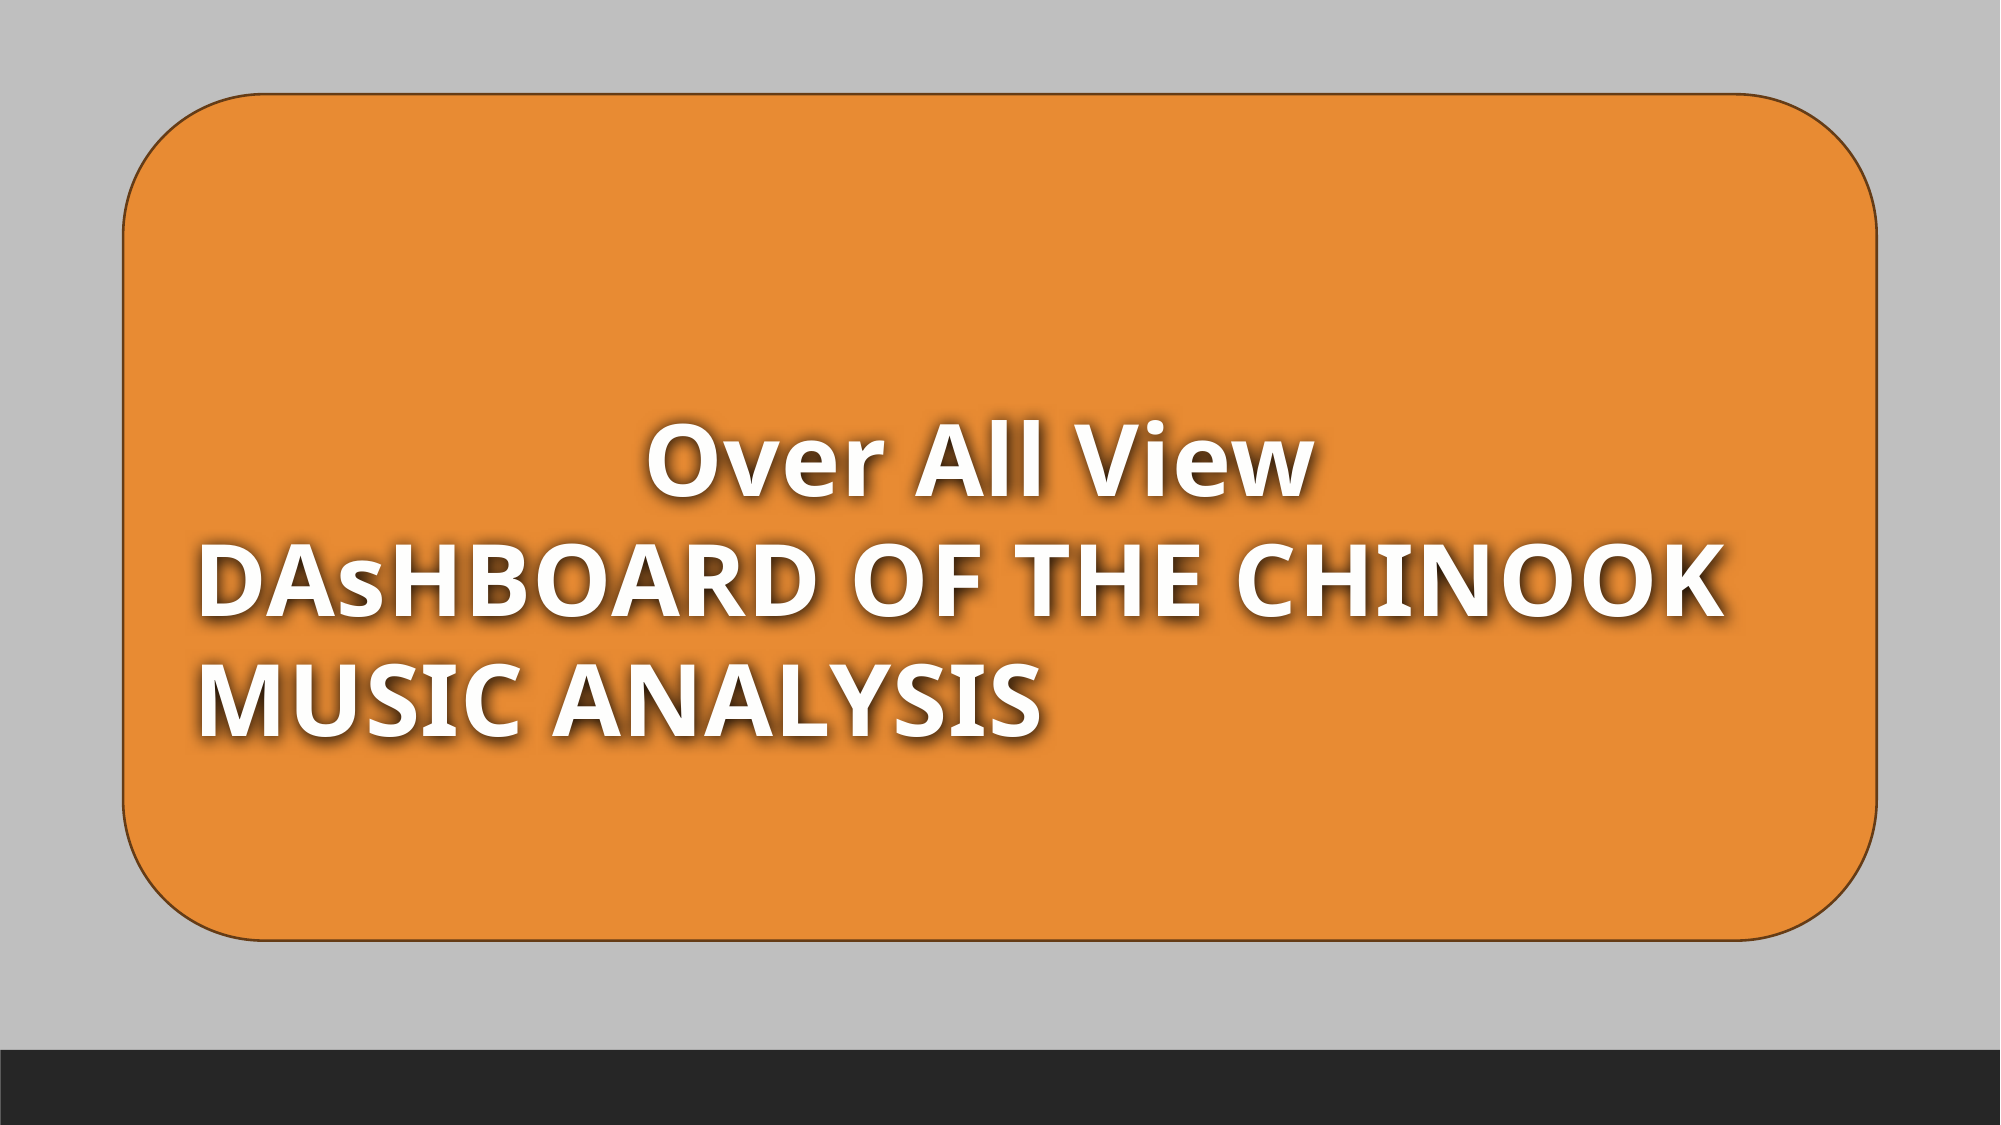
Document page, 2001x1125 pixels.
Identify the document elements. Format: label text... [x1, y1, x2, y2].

text_box Over All View DAsHBOARD OF THE CHINOOK MUSIC ANALYSIS [178, 388, 1792, 764]
text_box [121, 92, 1879, 942]
